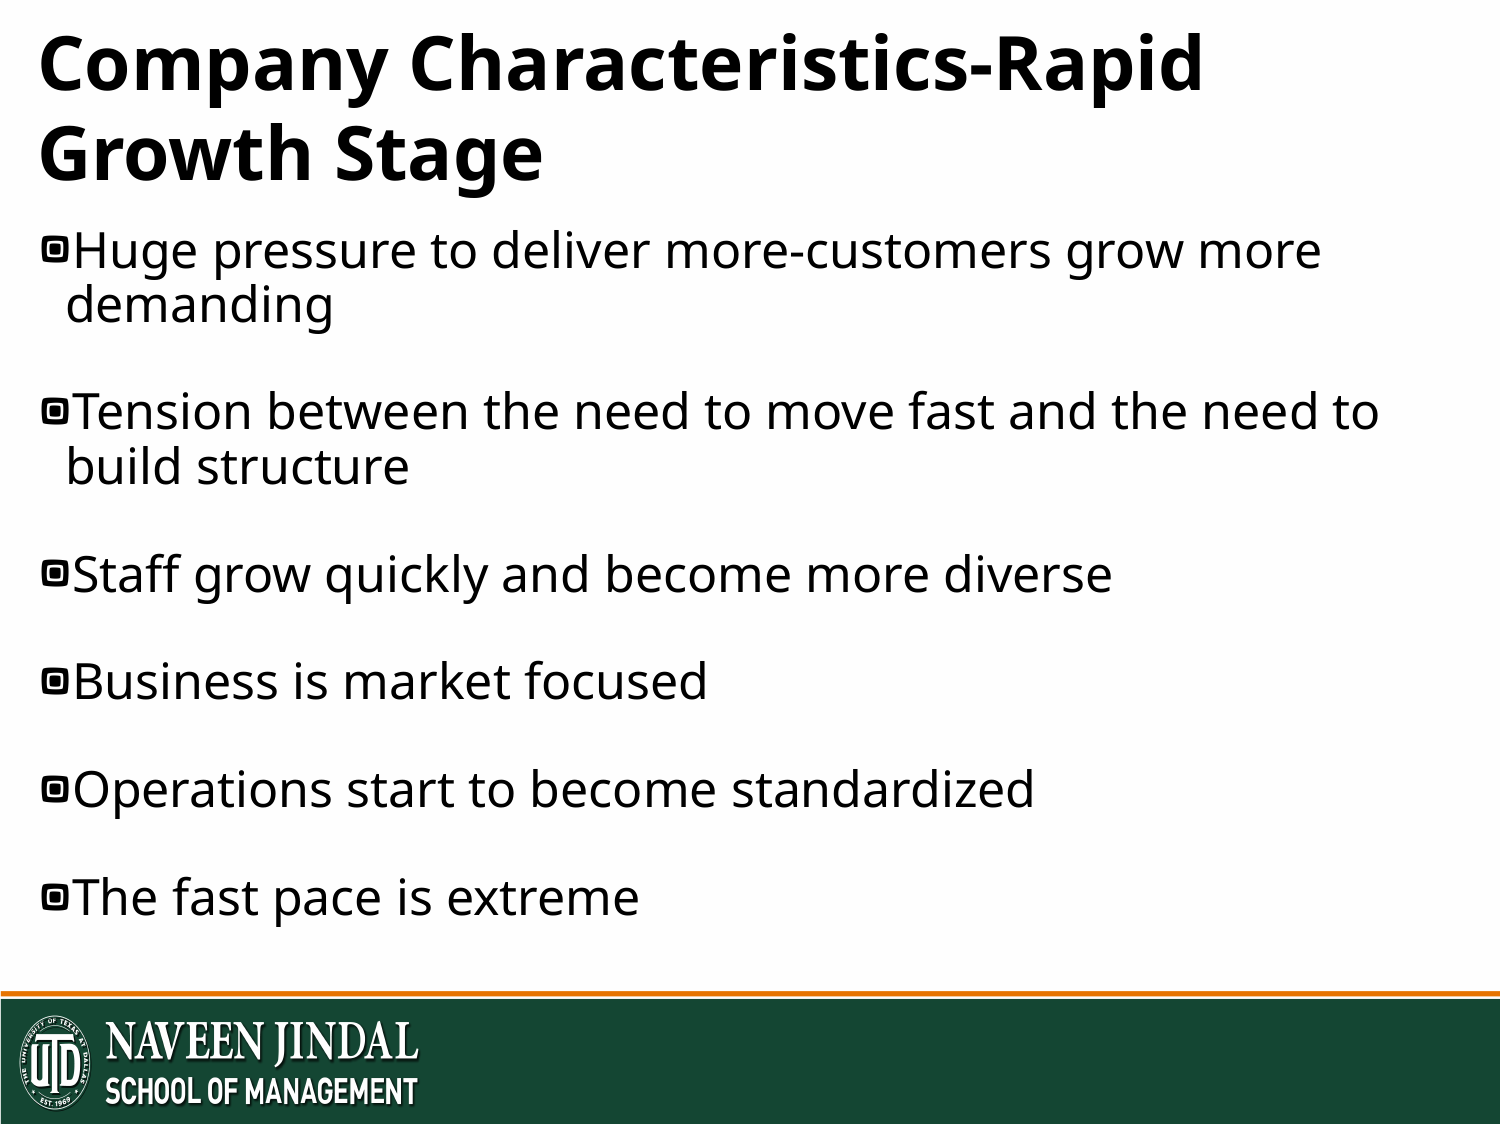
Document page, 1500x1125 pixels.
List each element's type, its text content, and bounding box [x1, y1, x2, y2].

list Huge pressure to deliver more-customers grow more demanding Tension between the need to move fast and the need to build structure Staff grow quickly and become more diverse Business is market focused Operations start to become standardized The fast pace is extreme [37, 172, 1463, 983]
picture [0, 0, 1500, 1125]
title Company Characteristics-Rapid Growth Stage [37, 49, 1463, 162]
